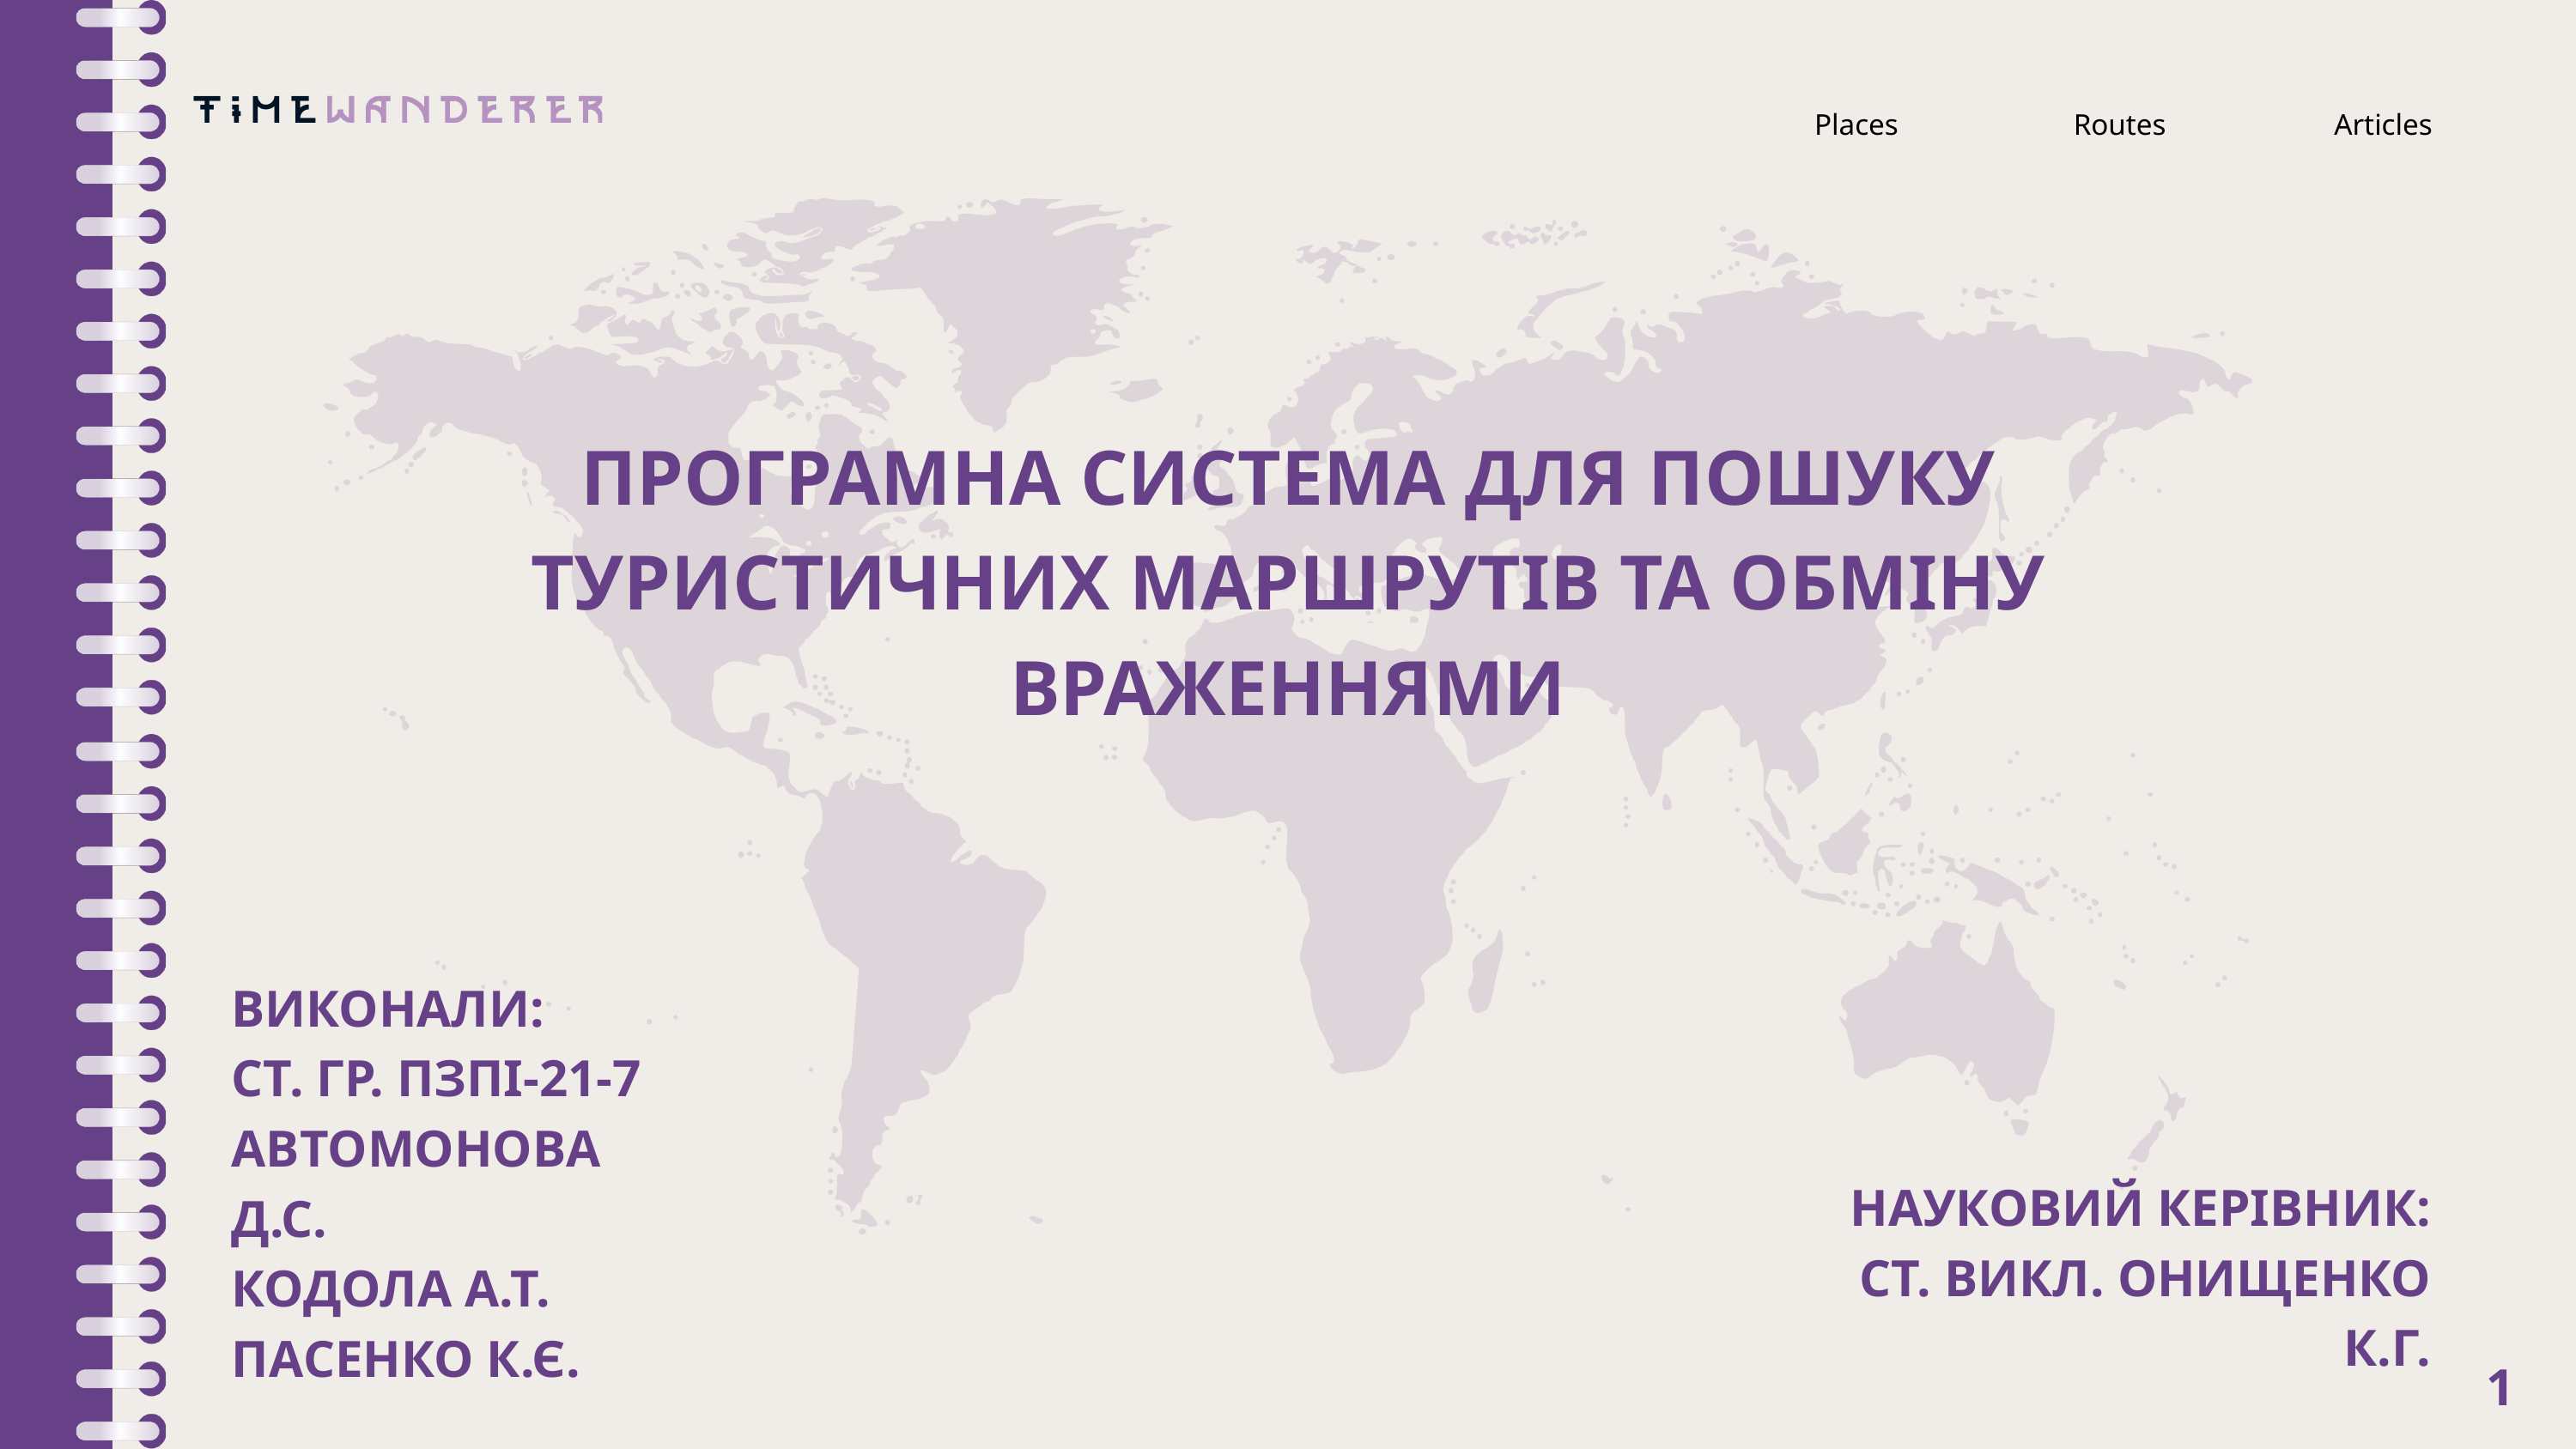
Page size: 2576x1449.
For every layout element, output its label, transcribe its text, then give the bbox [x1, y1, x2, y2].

text_box [118, 0, 167, 715]
text_box НАУКОВИЙ КЕРІВНИК: СТ. ВИКЛ. ОНИЩЕНКО К.Г. [1798, 1166, 2432, 1377]
text_box [323, 197, 2253, 1234]
text_box ПРОГРАМНА СИСТЕМА ДЛЯ ПОШУКУ ТУРИСТИЧНИХ МАРШРУТІВ ТА ОБМІНУ ВРАЖЕННЯМИ [494, 415, 2082, 731]
text_box Places [1752, 100, 1962, 141]
text_box 1 [1881, 1345, 2515, 1416]
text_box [0, 0, 113, 1449]
text_box [192, 95, 603, 123]
text_box Routes [2014, 100, 2225, 141]
text_box Articles [2278, 100, 2488, 141]
text_box [118, 733, 167, 1449]
text_box ВИКОНАЛИ: СТ. ГР. ПЗПІ-21-7 АВТОМОНОВА Д.С. КОДОЛА А.Т. ПАСЕНКО К.Є. [231, 967, 696, 1449]
